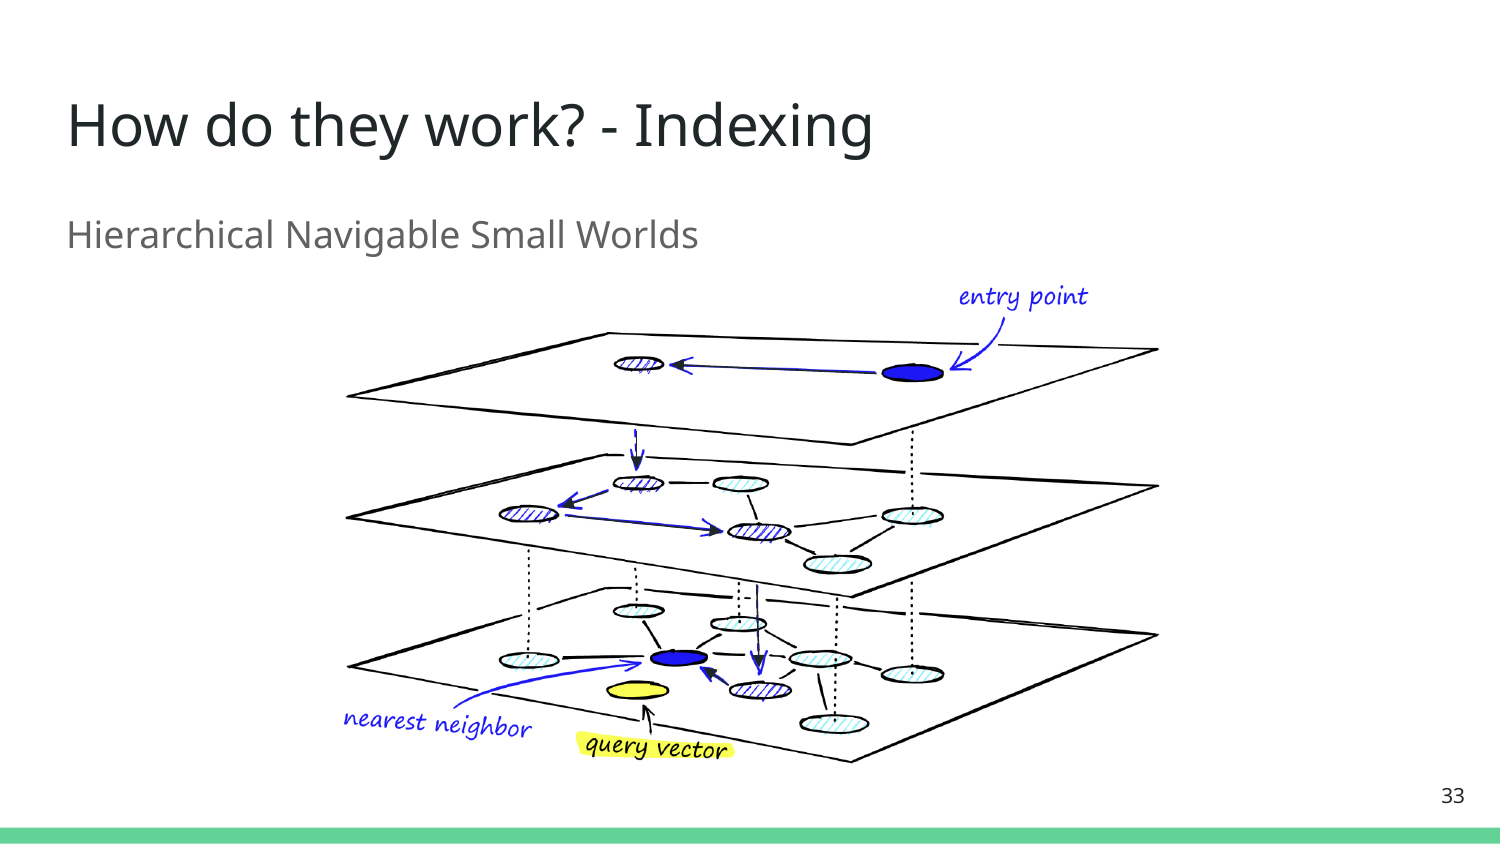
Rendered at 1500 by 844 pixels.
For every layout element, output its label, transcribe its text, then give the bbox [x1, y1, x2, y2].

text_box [671, 364, 877, 374]
list Hierarchical Navigable Small Worlds [51, 189, 1449, 750]
picture [324, 273, 1175, 769]
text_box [561, 491, 608, 508]
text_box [756, 584, 760, 668]
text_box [703, 667, 729, 686]
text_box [567, 515, 723, 532]
title How do they work? - Indexing [51, 72, 1449, 167]
slide_number ‹#› [1389, 764, 1480, 830]
